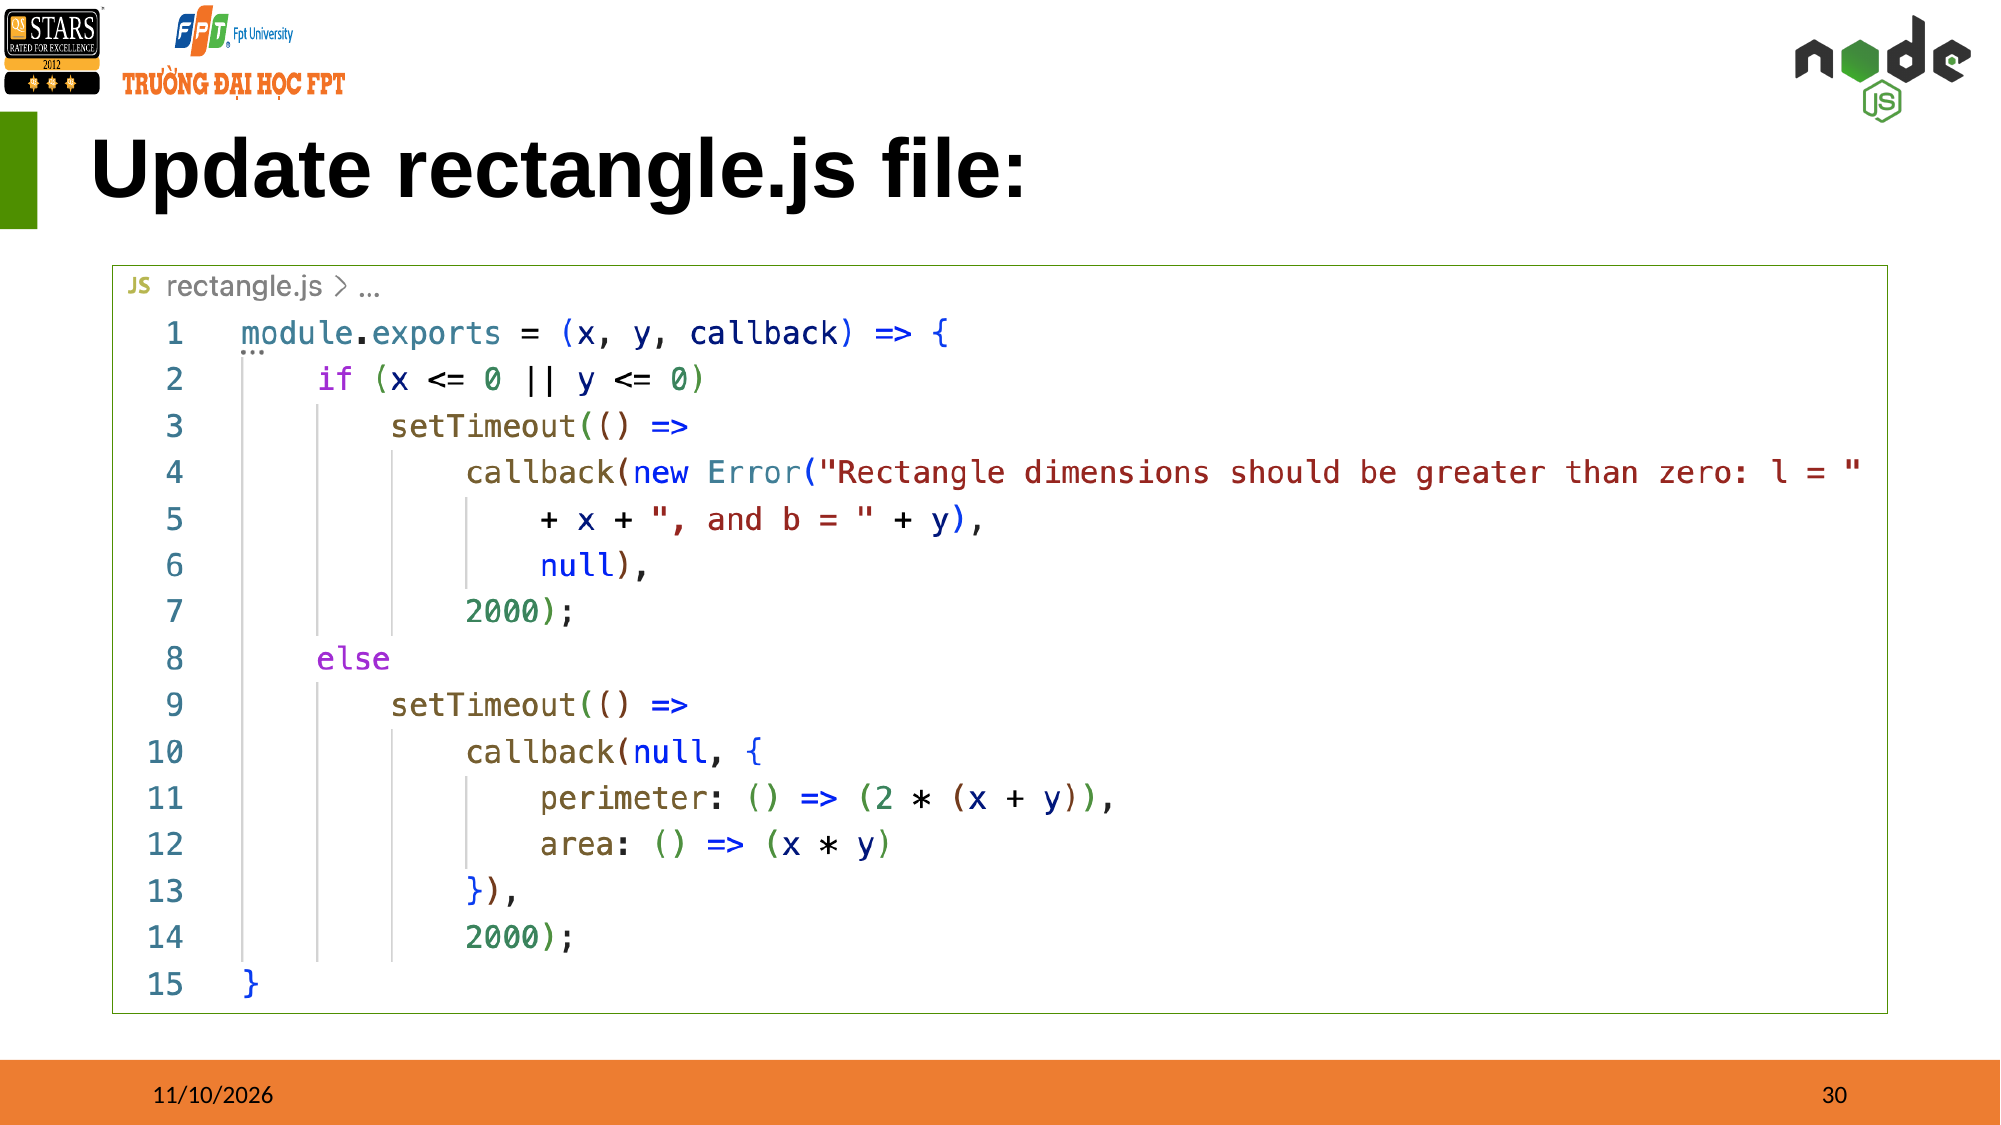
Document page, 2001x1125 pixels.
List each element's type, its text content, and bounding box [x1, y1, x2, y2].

slide_number 30 [1412, 1063, 1863, 1124]
picture [1766, 0, 2000, 157]
picture [112, 265, 1888, 1014]
title Update rectangle.js file: [37, 111, 1978, 230]
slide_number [137, 1063, 588, 1124]
